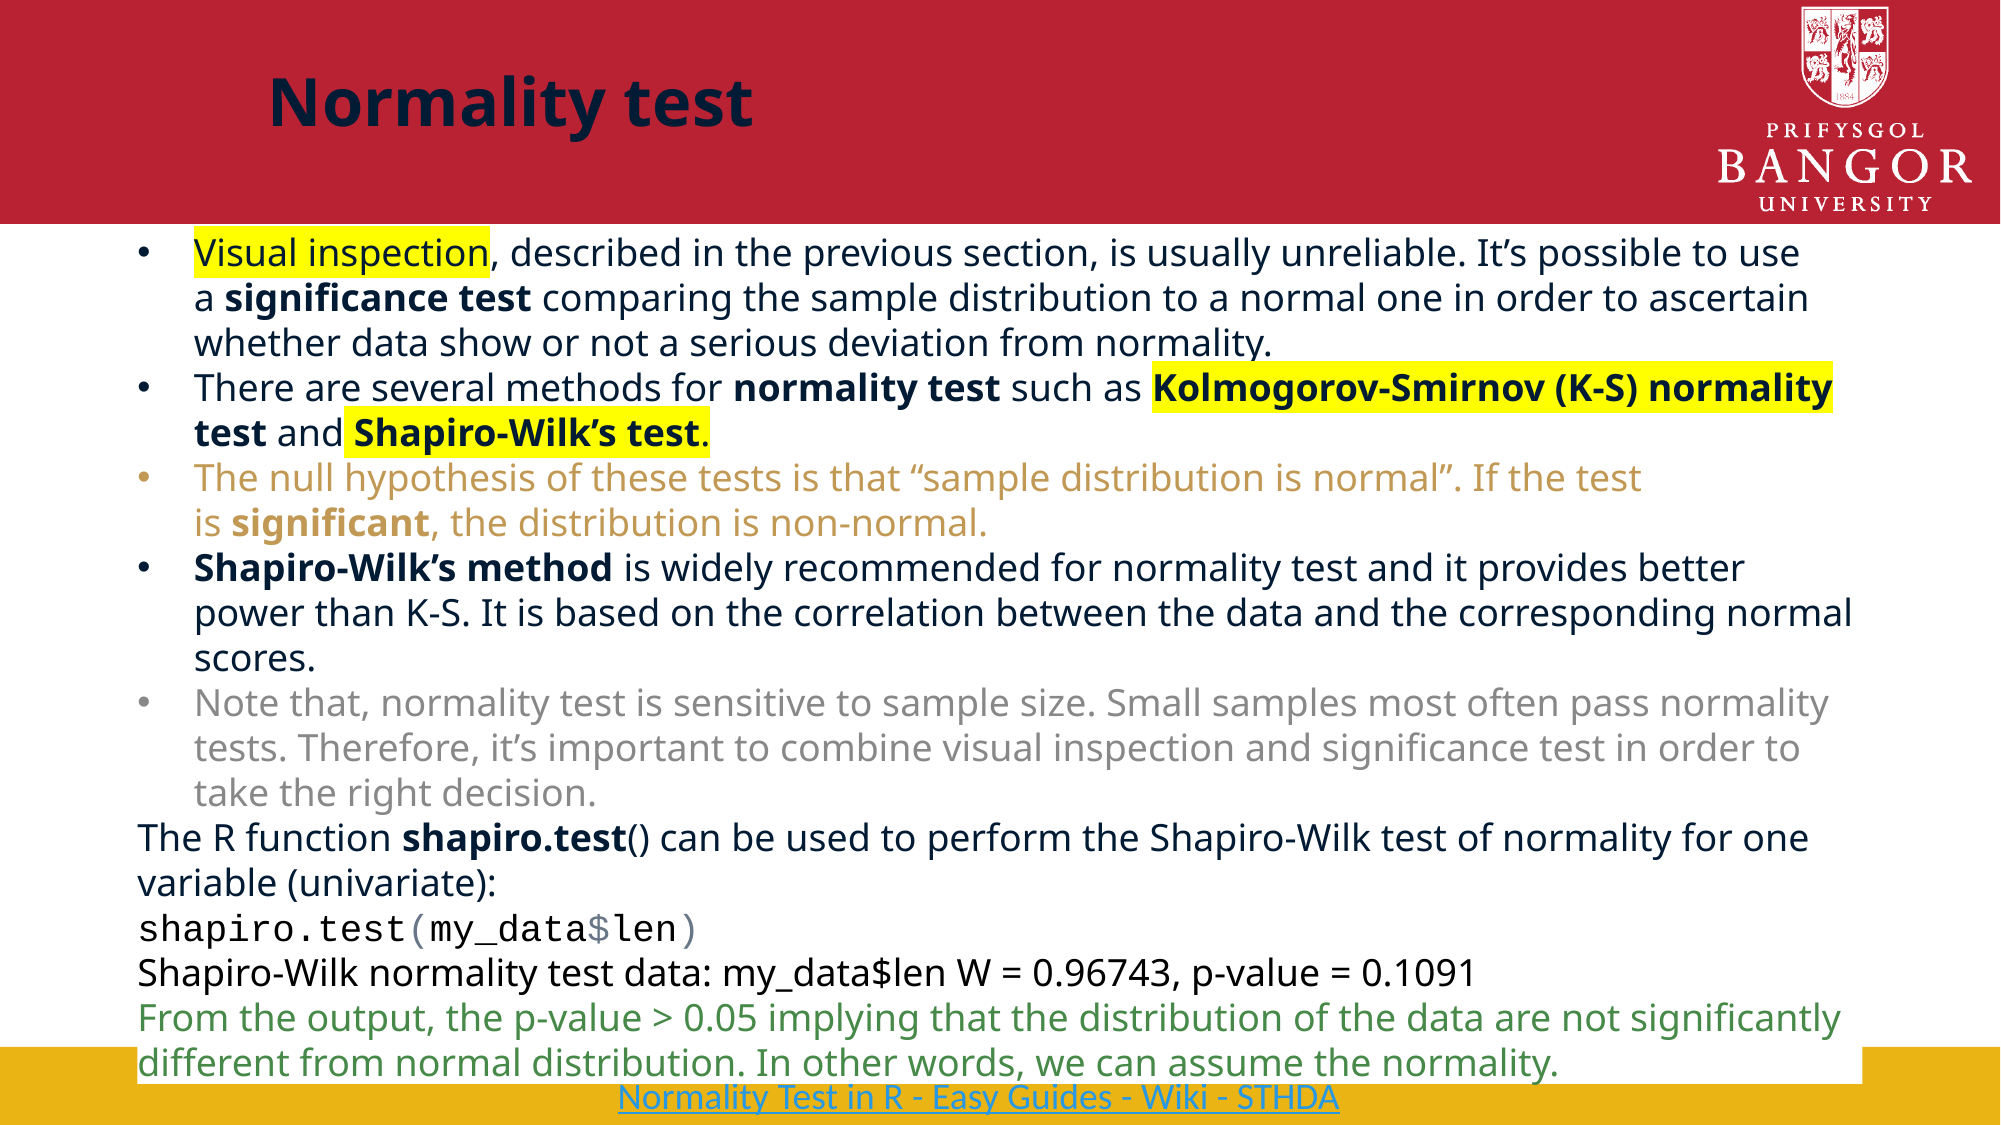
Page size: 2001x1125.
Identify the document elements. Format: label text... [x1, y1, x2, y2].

list Visual inspection, described in the previous section, is usually unreliable. It’s possible to use a significance test comparing the sample distribution to a normal one in order to ascertain whether data show or not a serious deviation from normality. There are several methods for normality test such as Kolmogorov-Smirnov (K-S) normality test and Shapiro-Wilk’s test. The null hypothesis of these tests is that “sample distribution is normal”. If the test is significant, the distribution is non-normal. Shapiro-Wilk’s method is widely recommended for normality test and it provides better power than K-S. It is based on the correlation between the data and the corresponding normal scores. Note that, normality test is sensitive to sample size. Small samples most often pass normality tests. Therefore, it’s important to combine visual inspection and significance test in order to take the right decision. The R function shapiro.test() can be used to perform the Shapiro-Wilk test of normality for one variable (univariate): shapiro.test(my_data$len) Shapiro-Wilk normality test data: my_data$len W = 0.96743, p-value = 0.1091 From the output, the p-value > 0.05 implying that the distribution of the data are not significantly different from normal distribution. In other words, we can assume the normality. [137, 228, 1863, 1084]
picture [1685, 0, 2001, 221]
text_box Normality Test in R - Easy Guides - Wiki - STHDA [603, 1084, 1604, 1125]
title Normality test [252, 45, 1893, 155]
